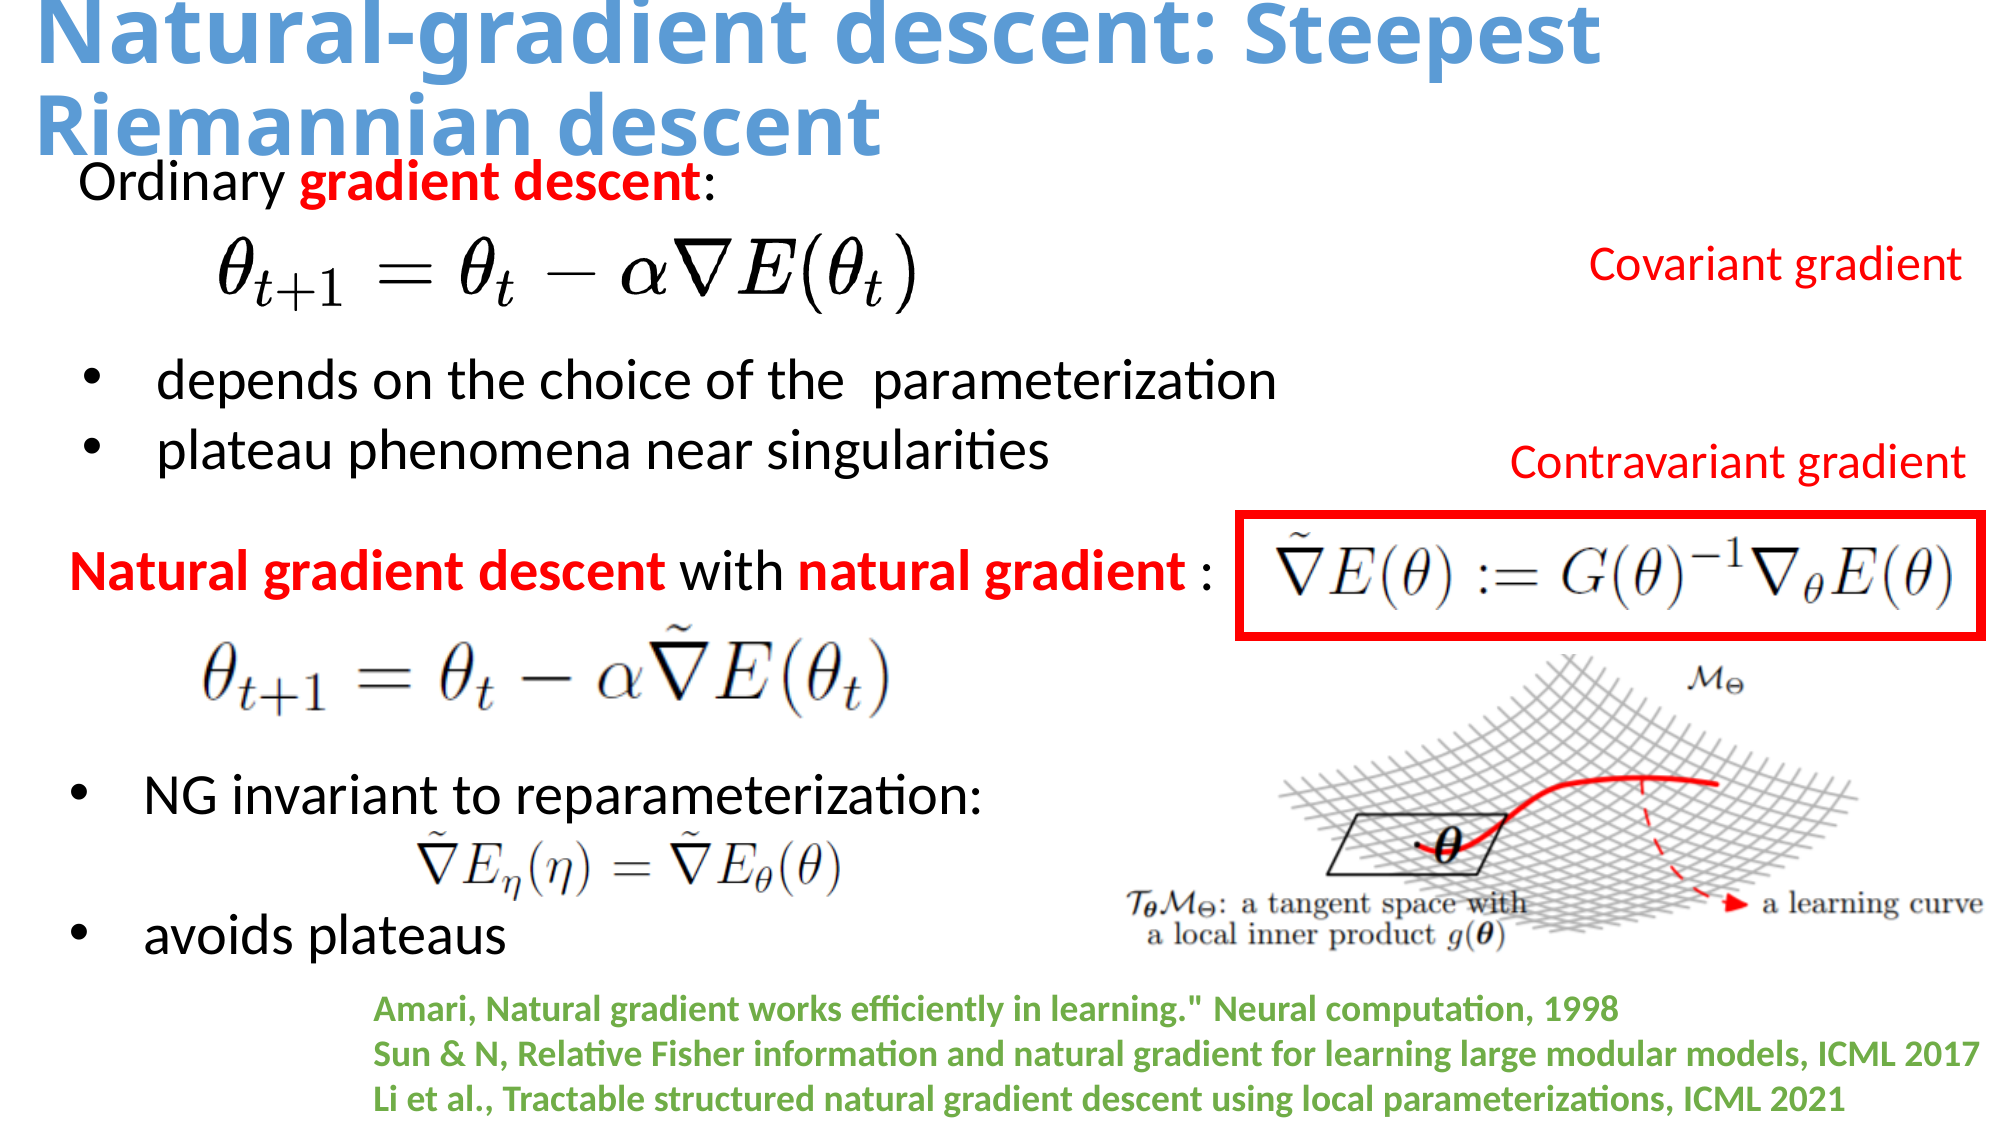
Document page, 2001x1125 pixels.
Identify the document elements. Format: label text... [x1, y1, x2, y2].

text_box Ordinary gradient descent: [64, 134, 733, 220]
picture [1068, 654, 1990, 979]
text_box Natural gradient descent with natural gradient : [54, 524, 1230, 610]
text_box [1239, 514, 1982, 638]
picture [172, 609, 928, 738]
text_box Amari, Natural gradient works efficiently in learning." Neural computation, 1998 Sun & N, Relative Fisher information and natural gradient for learning large modular models, ICML 2017 Li et al., Tractable structured natural gradient descent using local parameterizations, ICML 2021 [358, 976, 2000, 1125]
picture [209, 225, 928, 323]
picture [1274, 532, 1952, 610]
picture [416, 831, 840, 901]
text_box Covariant gradient [1574, 223, 1979, 299]
text_box Contravariant gradient [1495, 421, 1982, 496]
title Natural-gradient descent: Steepest Riemannian descent [18, 0, 2000, 188]
text_box depends on the choice of the parameterization plateau phenomena near singularities [67, 333, 1294, 489]
text_box NG invariant to reparameterization: avoids plateaus [54, 748, 1000, 974]
